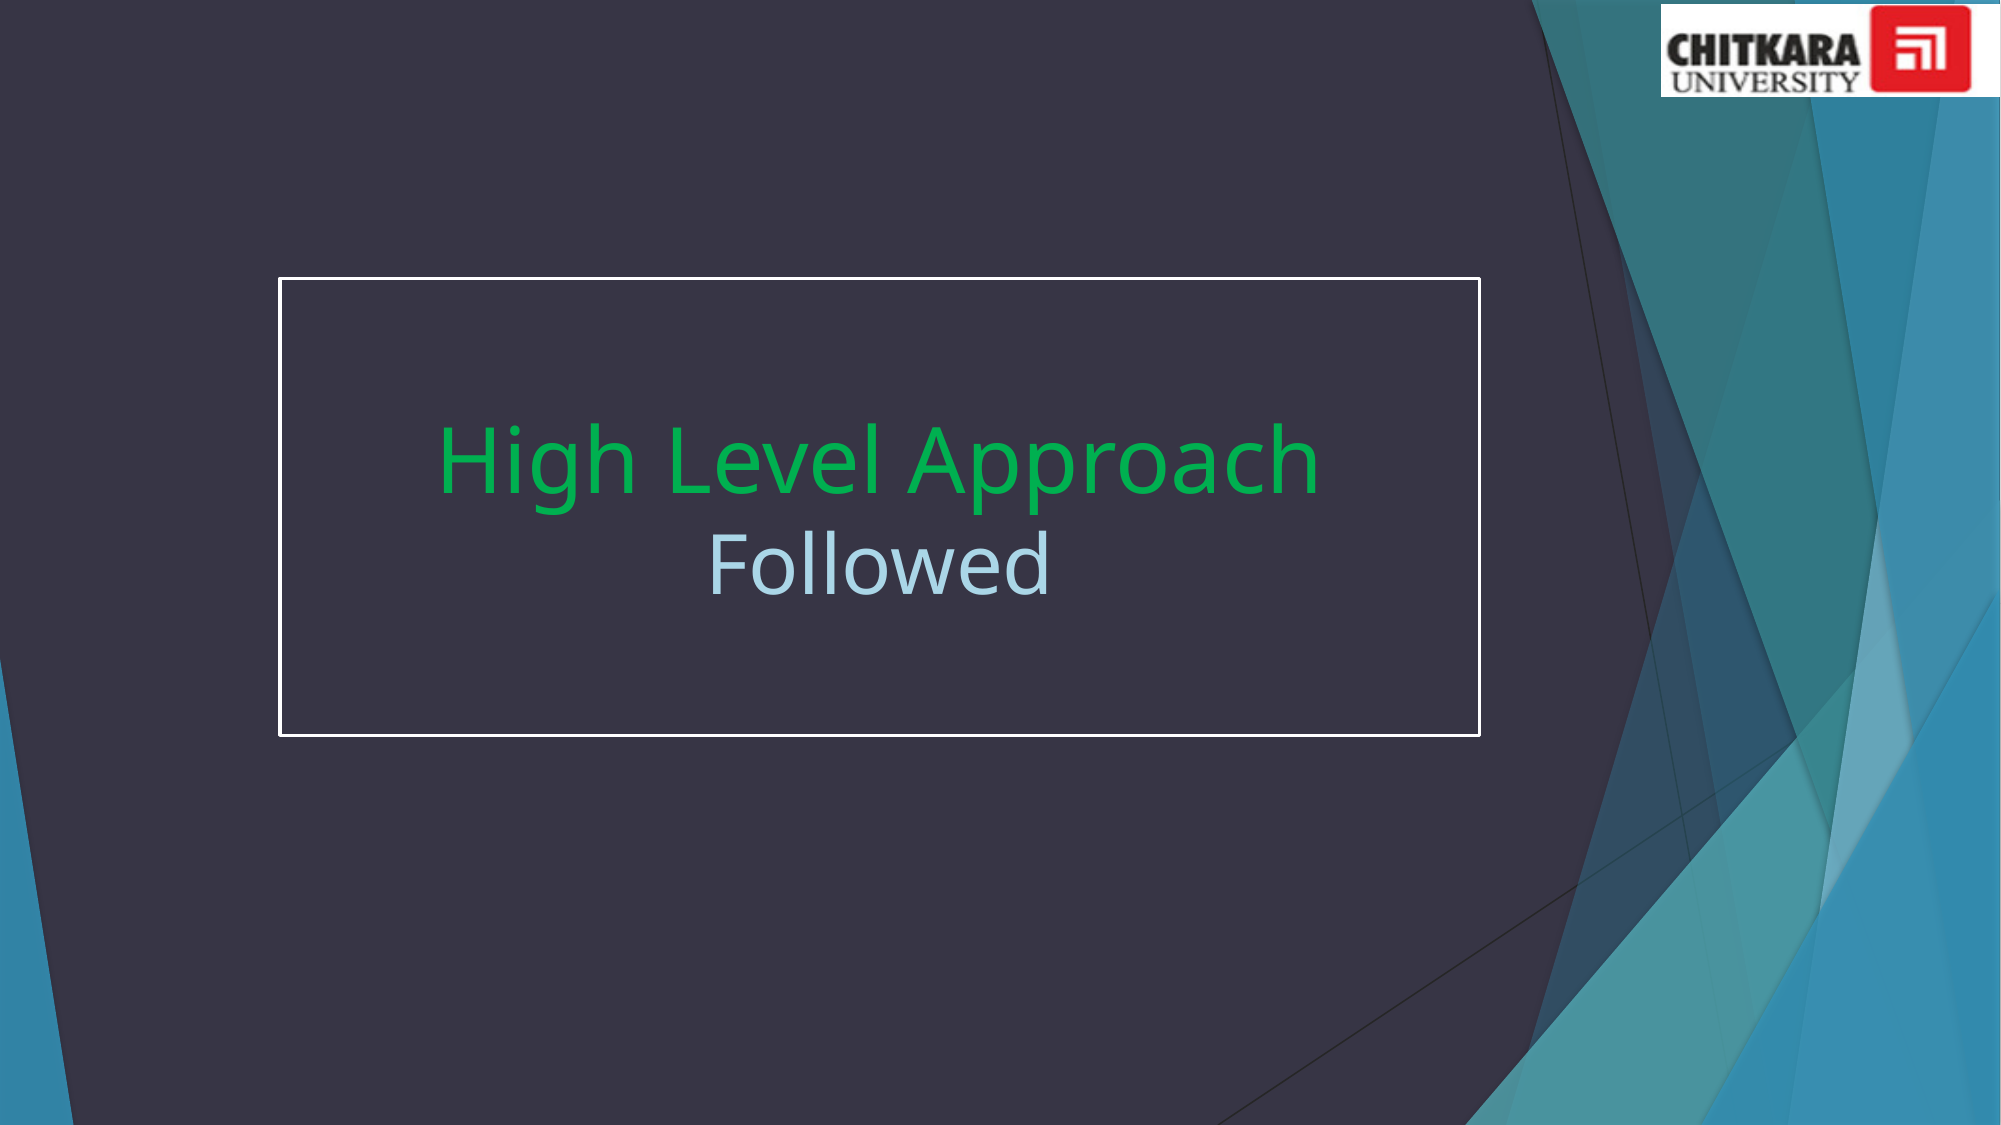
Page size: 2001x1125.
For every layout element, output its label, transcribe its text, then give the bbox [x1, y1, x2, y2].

picture [1660, 3, 2000, 97]
text_box [674, 96, 1525, 967]
text_box High Level Approach Followed [278, 277, 1481, 737]
